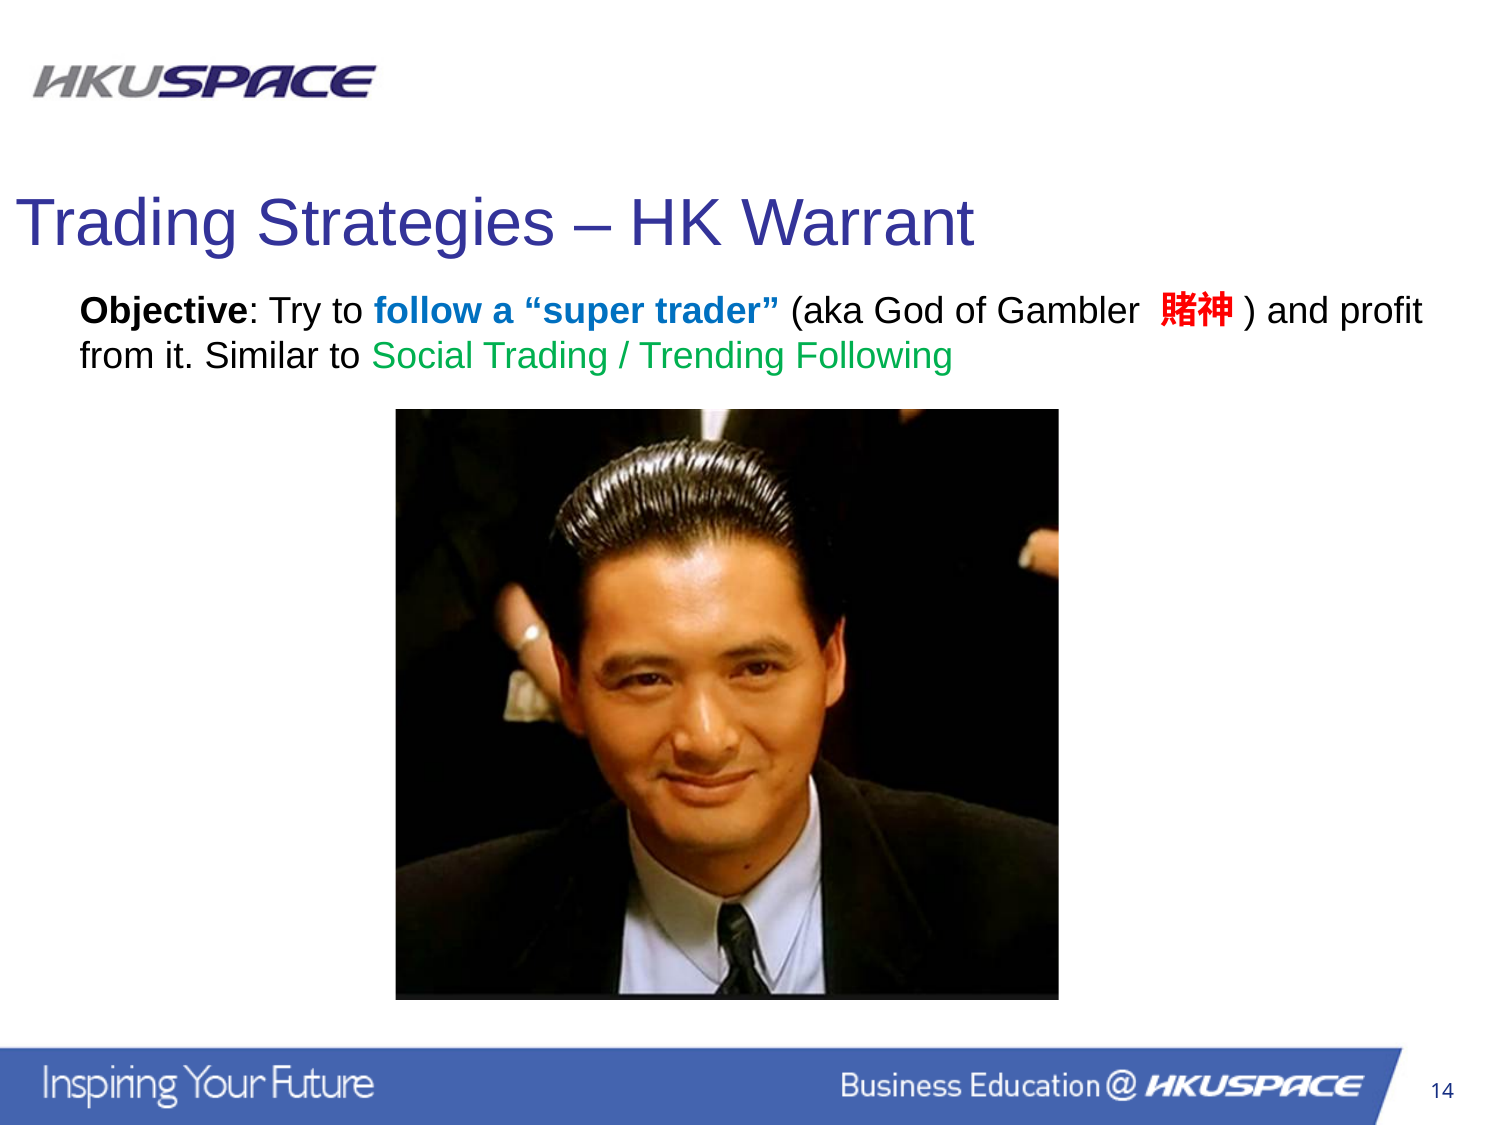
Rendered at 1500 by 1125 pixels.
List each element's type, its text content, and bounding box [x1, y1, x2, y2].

title Trading Strategies – HK Warrant [0, 101, 1325, 266]
text_box Objective: Try to follow a “super trader” (aka God of Gambler 賭神) and profit from it. Similar to Social Trading / Trending Following [64, 278, 1483, 1000]
slide_number 14 [1415, 1070, 1499, 1125]
picture [0, 0, 1500, 1125]
